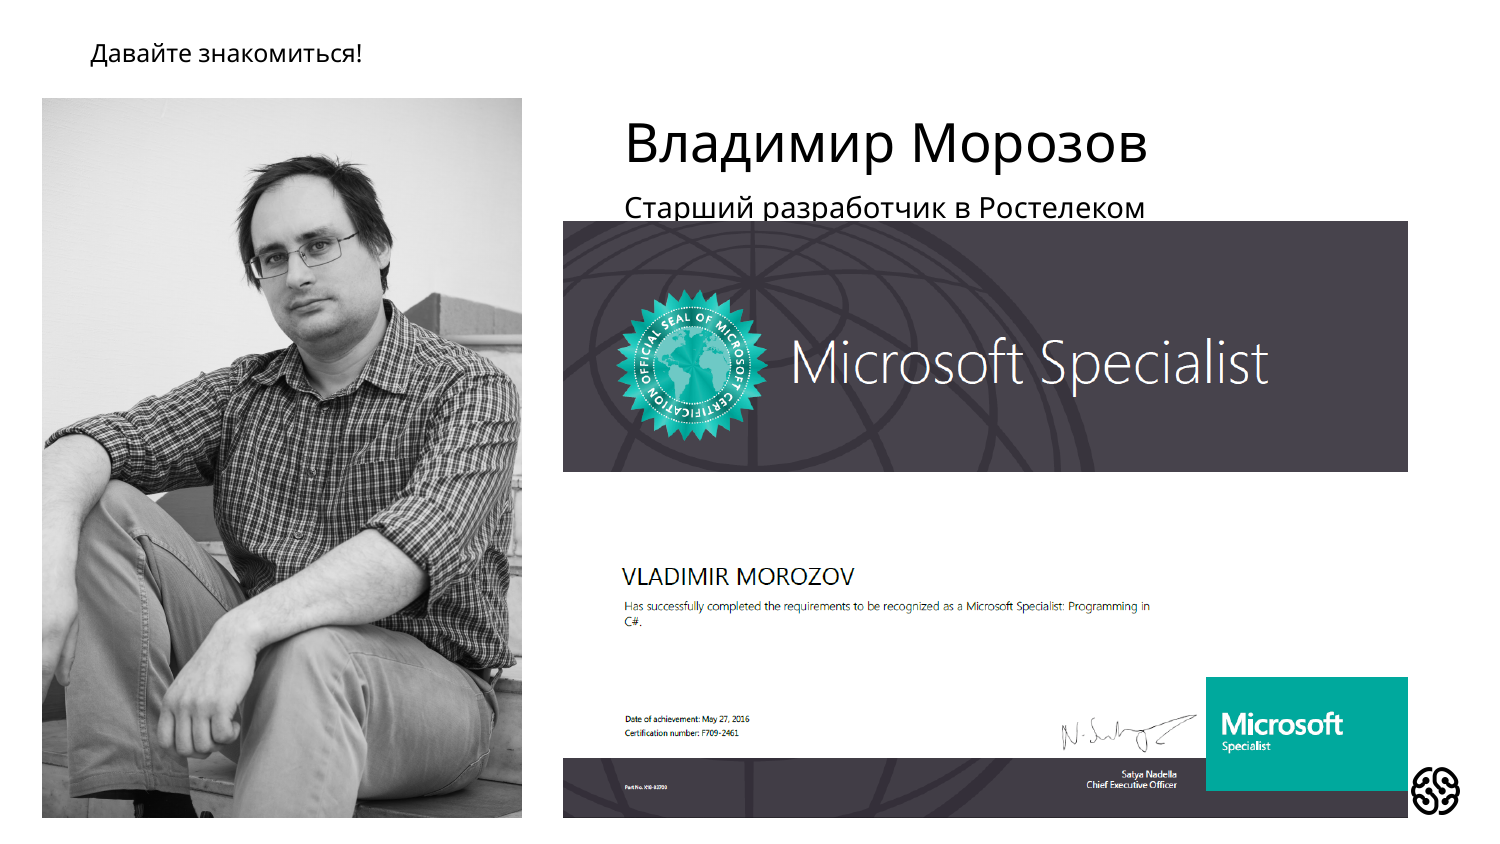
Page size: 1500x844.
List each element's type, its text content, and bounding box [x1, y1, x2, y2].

subtitle Давайте знакомиться! [88, 24, 1412, 84]
text_box Старший разработчик в Ростелеком [624, 184, 1412, 224]
picture [1411, 767, 1460, 815]
text_box Владимир Морозов [624, 118, 1412, 174]
picture [42, 98, 523, 818]
picture [563, 221, 1408, 818]
